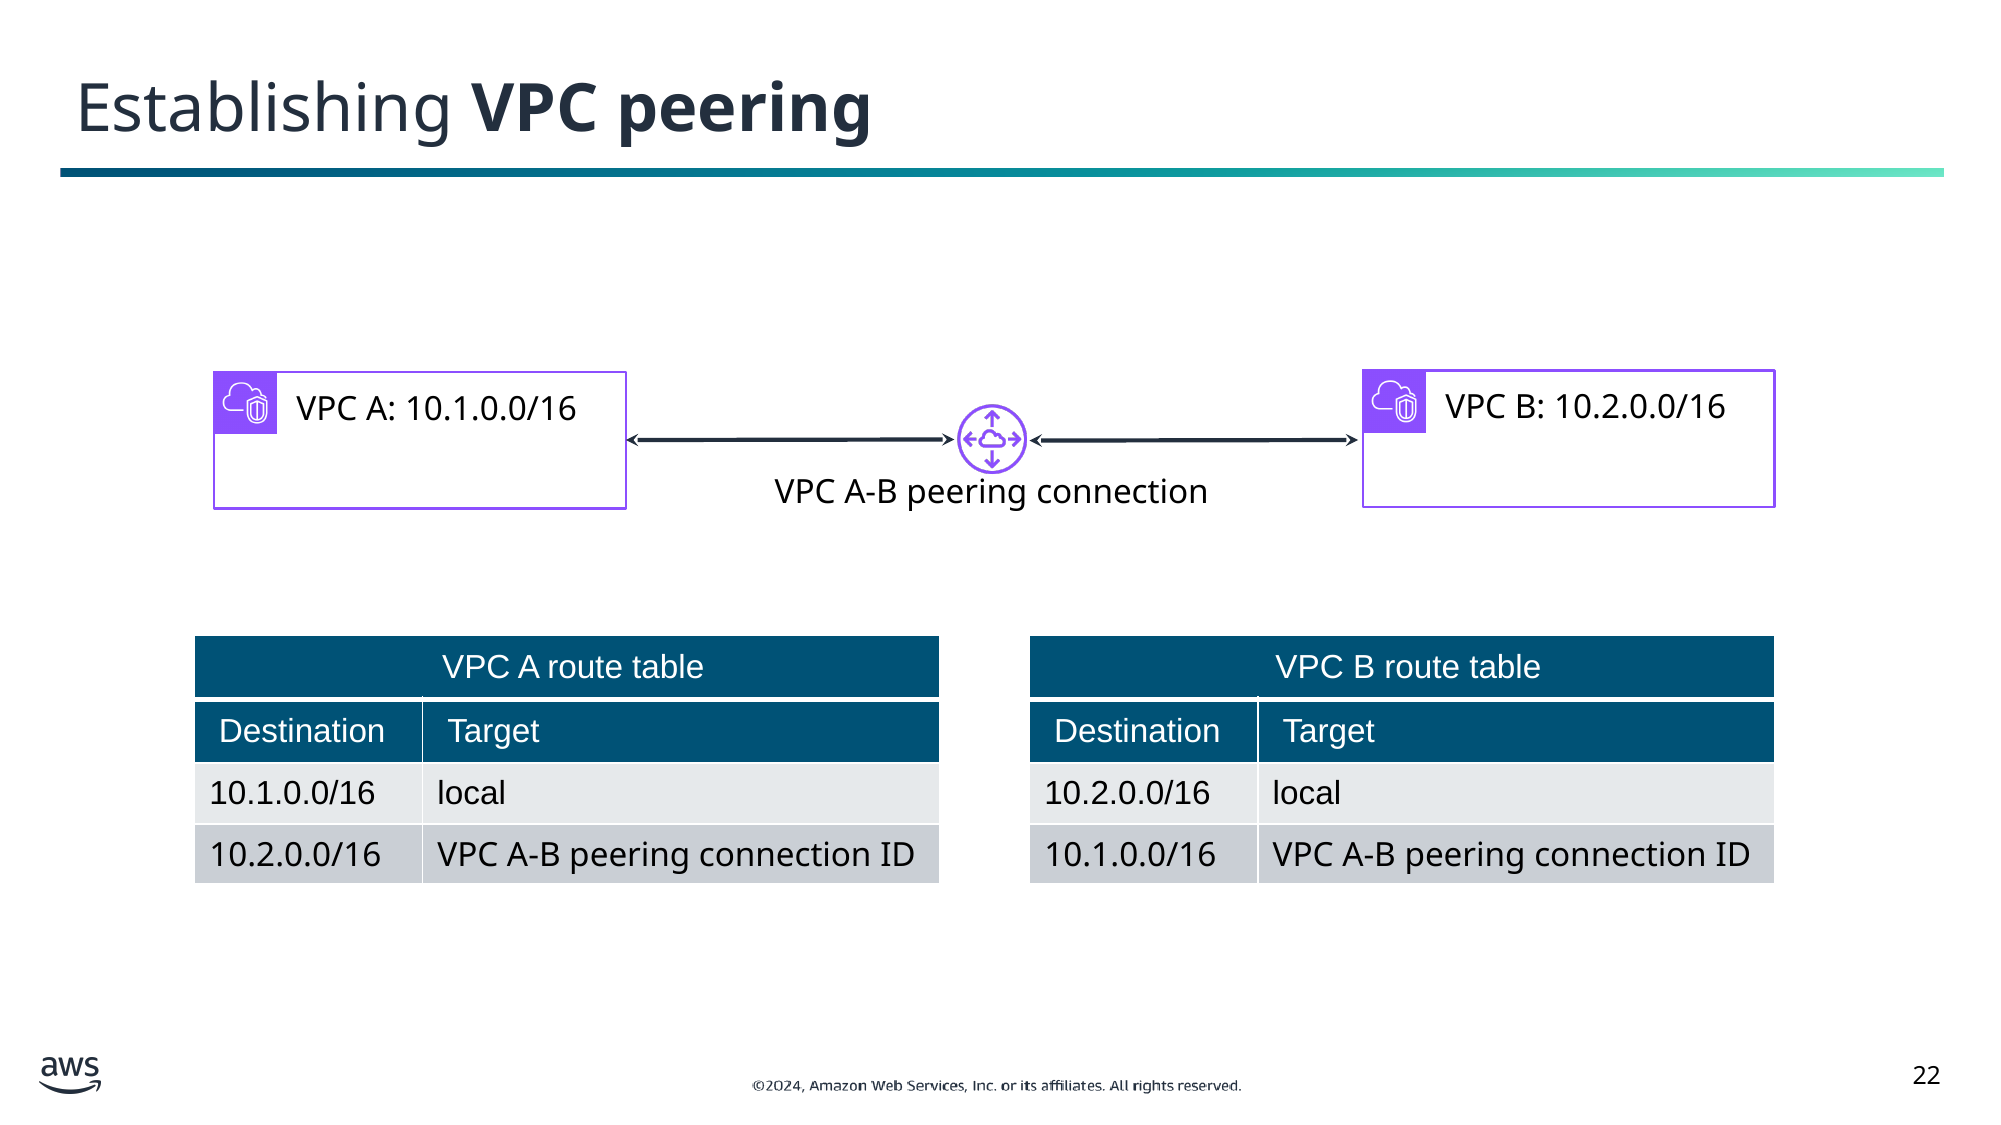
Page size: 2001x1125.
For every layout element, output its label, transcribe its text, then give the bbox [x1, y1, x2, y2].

table_cell 10.2.0.0/16 [1030, 764, 1257, 823]
slide_number ‹#› [1861, 1057, 1941, 1095]
table_cell local [423, 764, 939, 823]
table_cell Destination [195, 702, 422, 762]
table_cell 10.1.0.0/16 [1030, 825, 1257, 883]
title Establishing VPC peering [60, 49, 1941, 170]
table_cell VPC A-B peering connection ID [423, 825, 939, 883]
picture [39, 1057, 101, 1094]
table_cell Target [423, 702, 939, 762]
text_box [213, 369, 1775, 519]
table_cell 10.1.0.0/16 [195, 764, 422, 823]
picture [706, 1072, 1290, 1100]
table_cell Target [1259, 702, 1774, 762]
table_header VPC B route table [1030, 636, 1774, 697]
table_cell 10.2.0.0/16 [195, 825, 422, 883]
table_header VPC A route table [195, 636, 939, 697]
picture [682, 168, 1944, 177]
table_cell VPC A-B peering connection ID [1259, 825, 1774, 883]
table_cell local [1259, 764, 1774, 823]
table_cell Destination [1030, 702, 1257, 762]
